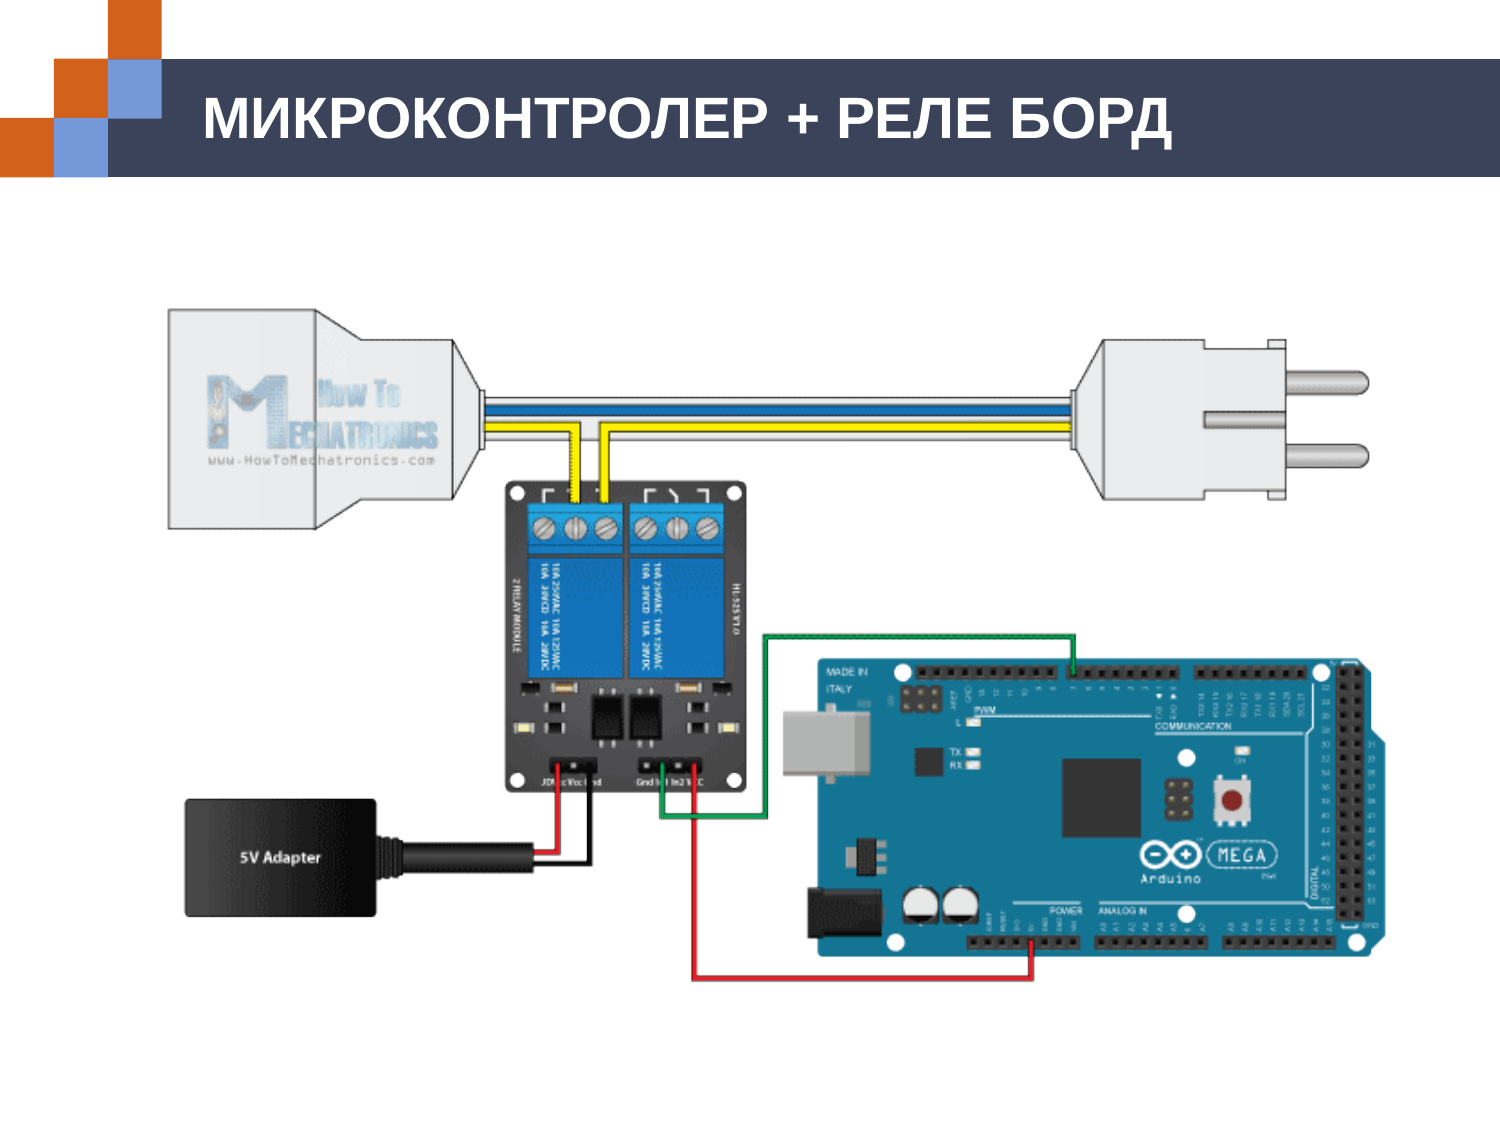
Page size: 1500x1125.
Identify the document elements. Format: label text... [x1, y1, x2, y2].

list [137, 287, 1398, 997]
title МИКРОКОНТРОЛЕР + РЕЛЕ БОРД [187, 74, 1401, 156]
